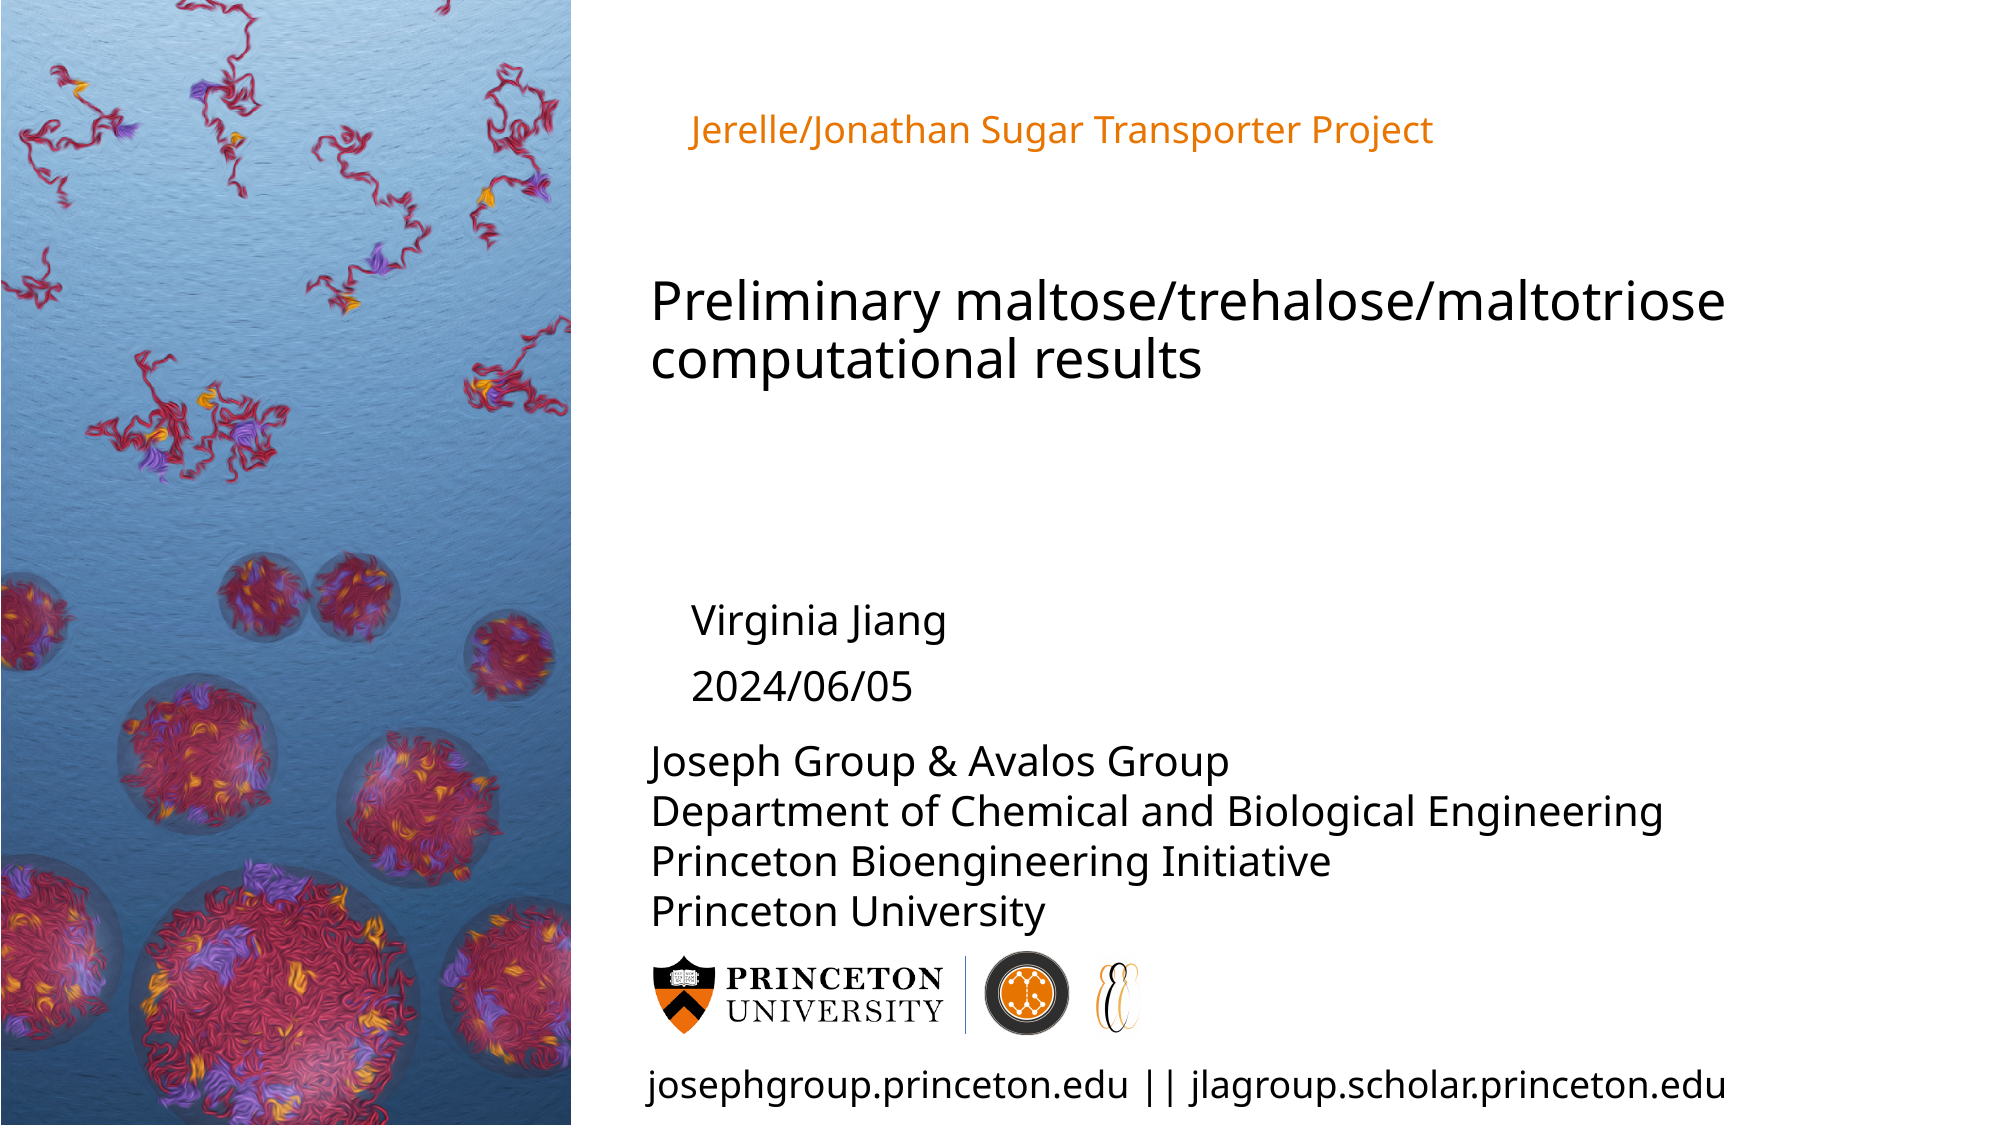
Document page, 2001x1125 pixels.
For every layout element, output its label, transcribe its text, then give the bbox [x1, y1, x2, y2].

picture [982, 948, 1072, 1038]
title Preliminary maltose/trehalose/maltotriose computational results [635, 265, 1949, 400]
picture [2, 0, 571, 1125]
list Virginia Jiang 2024/06/05 [635, 592, 1463, 727]
list Jerelle/Jonathan Sugar Transporter Project [635, 103, 1949, 175]
picture [1094, 955, 1141, 1038]
picture [651, 955, 945, 1034]
